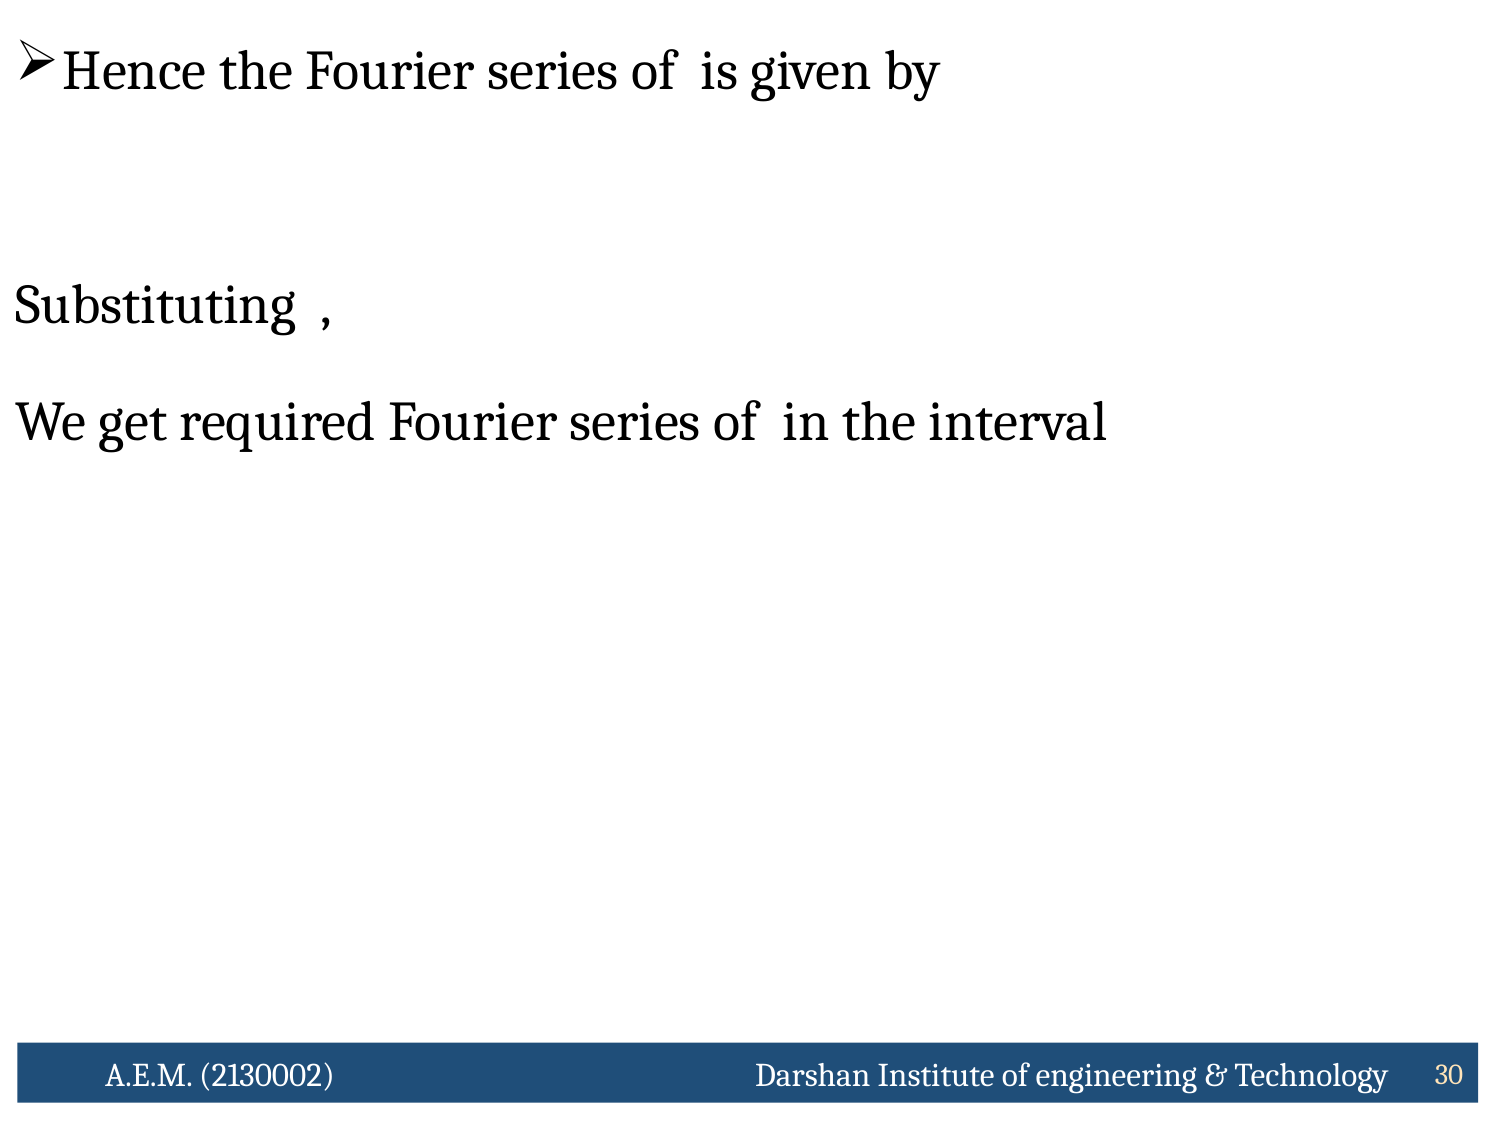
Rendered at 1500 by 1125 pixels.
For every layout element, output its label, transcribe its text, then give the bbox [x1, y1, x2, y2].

slide_number 30 [1393, 1042, 1479, 1103]
footer A.E.M. (2130002) Darshan Institute of engineering & Technology [17, 1042, 1393, 1103]
